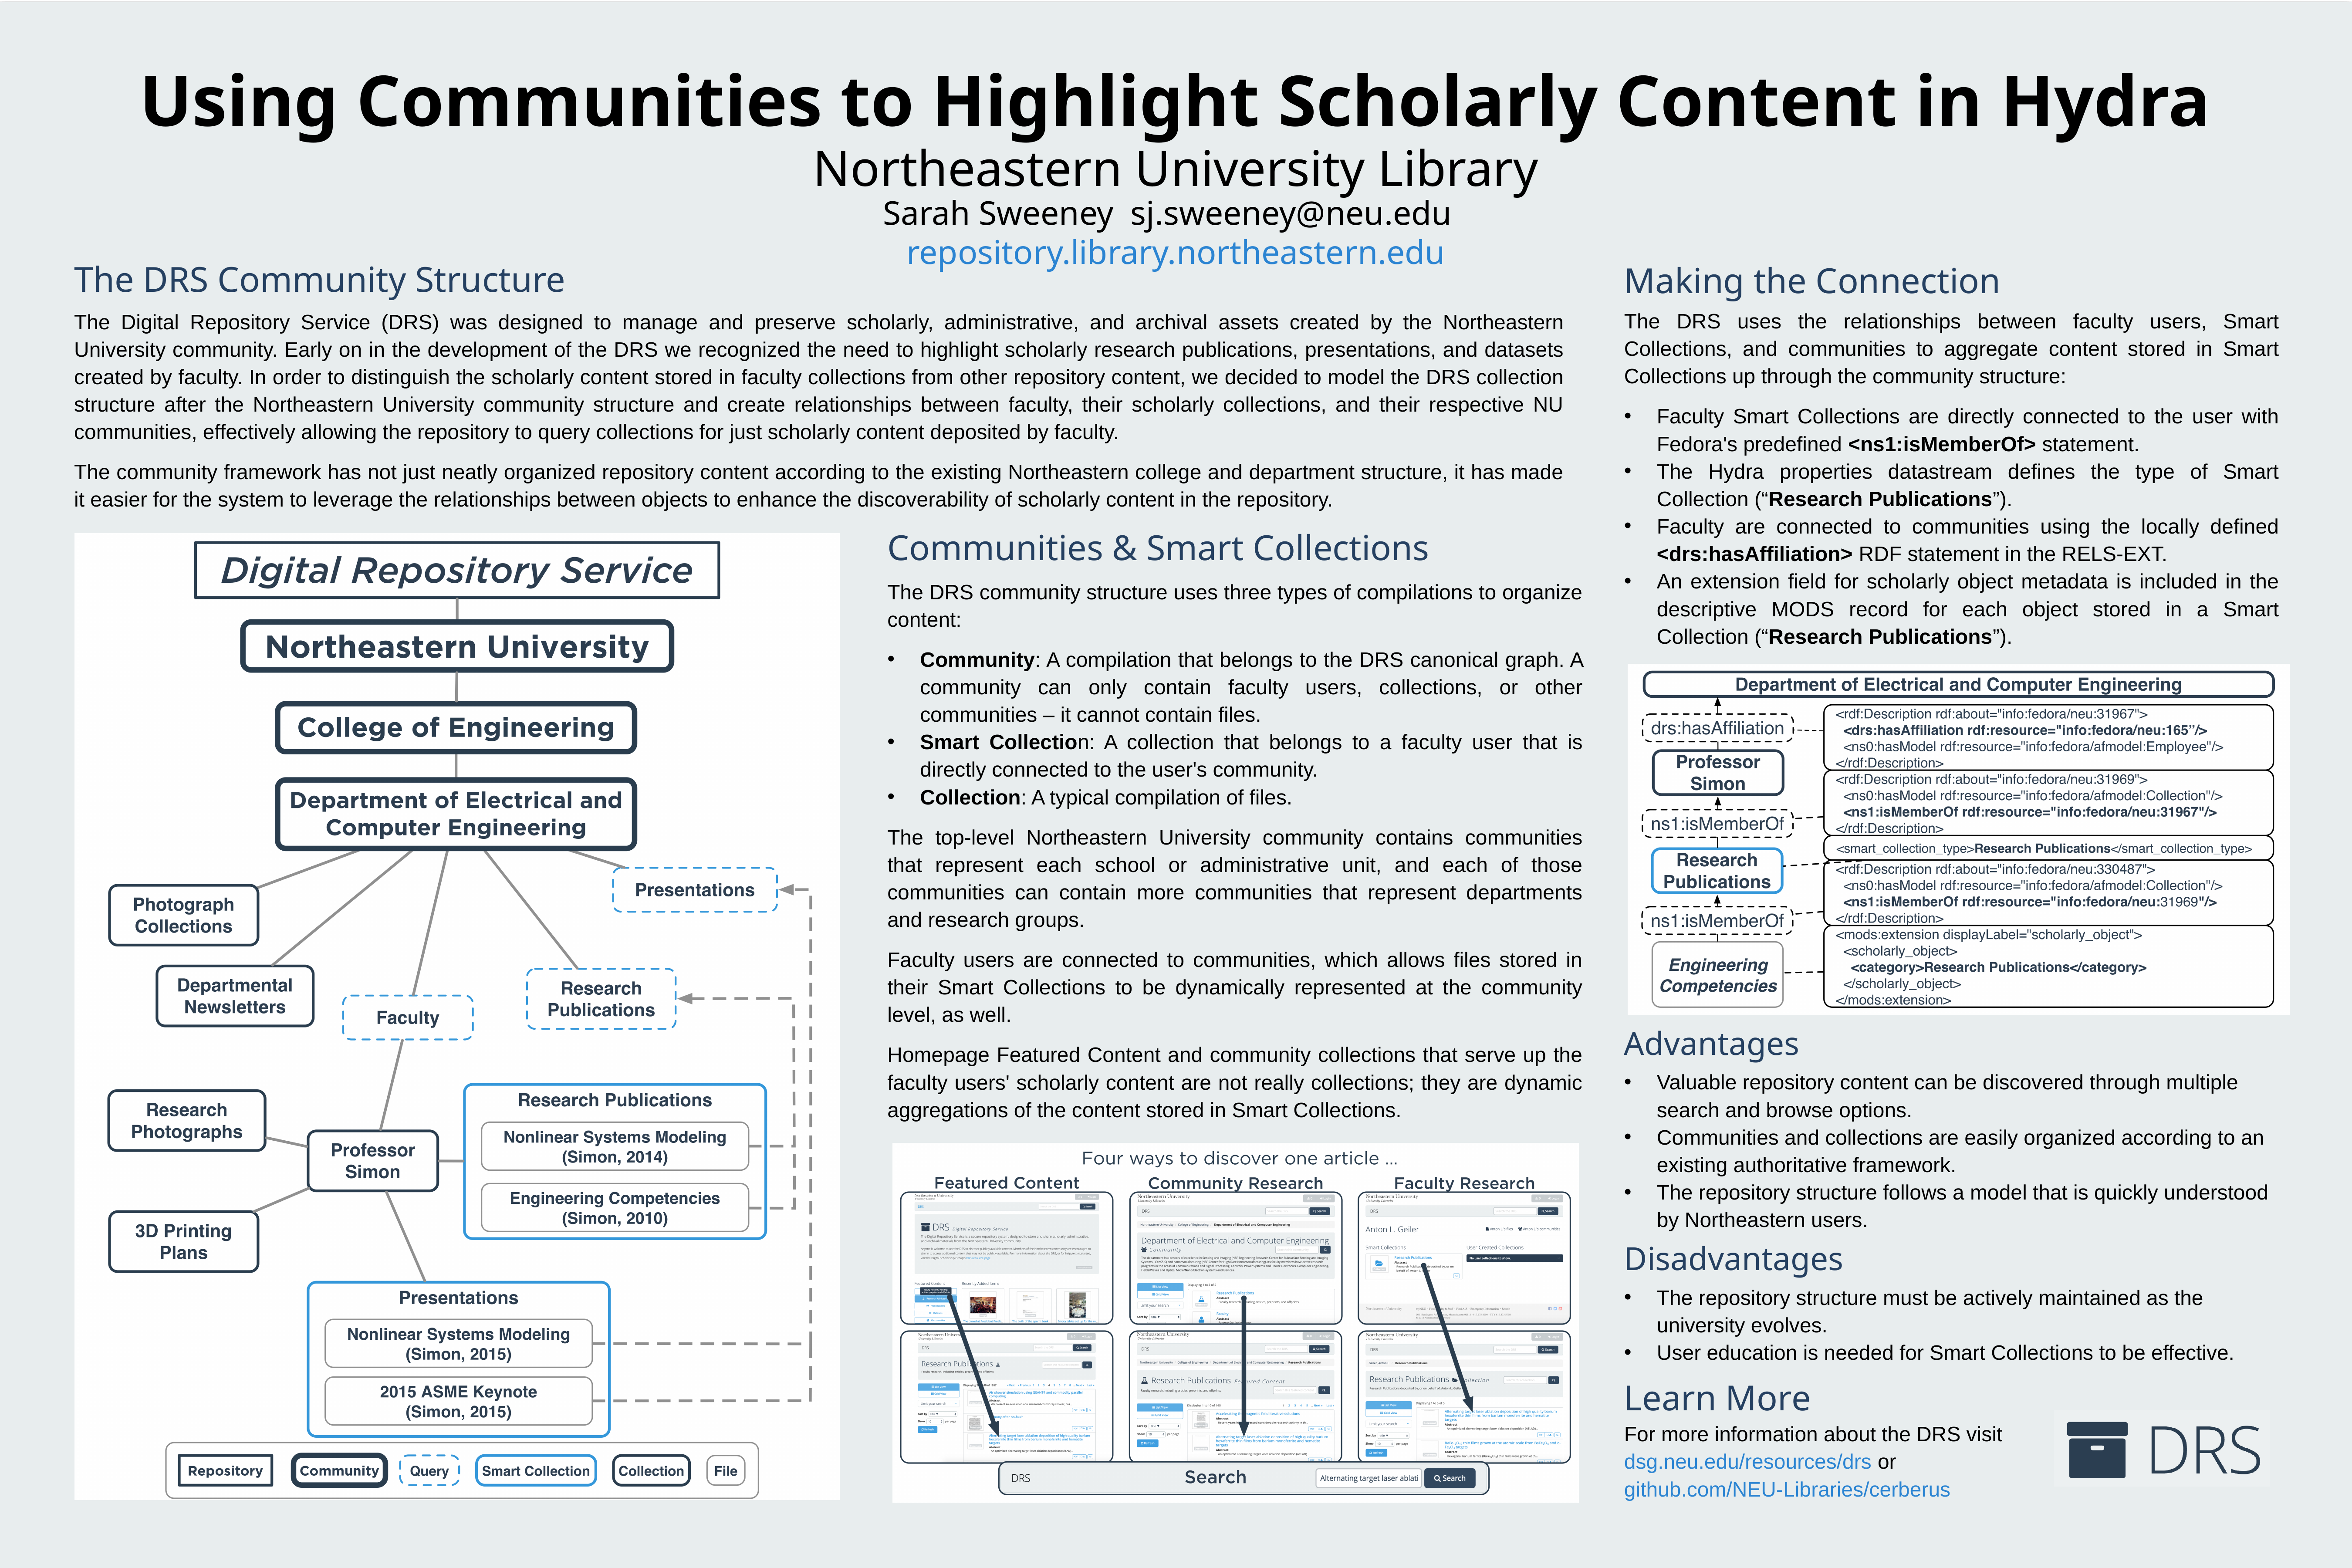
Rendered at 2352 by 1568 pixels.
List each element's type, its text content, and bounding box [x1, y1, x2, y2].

text_box Communities & Smart Collections The DRS community structure uses three types of compilations to organize content: Community: A compilation that belongs to the DRS canonical graph. A community can only contain faculty users, collections, or other communities – it cannot contain files. Smart Collection: A collection that belongs to a faculty user that is directly connected to the user's community. Collection: A typical compilation of files. The top-level Northeastern University community contains communities that represent each school or administrative unit, and each of those communities can contain more communities that represent departments and research groups. Faculty users are connected to communities, which allows files stored in their Smart Collections to be dynamically represented at the community level, as well. Homepage Featured Content and community collections that serve up the faculty users' scholarly content are not really collections; they are dynamic aggregations of the content stored in Smart Collections. [864, 519, 1607, 1133]
picture [1628, 664, 2290, 1016]
picture [2053, 1410, 2270, 1487]
text_box Making the Connection The DRS uses the relationships between faculty users, Smart Collections, and communities to aggregate content stored in Smart Collections up through the community structure: Faculty Smart Collections are directly connected to the user with Fedora's predefined <ns1:isMemberOf> statement. The Hydra properties datastream defines the type of Smart Collection (“Research Publications”). Faculty are connected to communities using the locally defined <drs:hasAffiliation> RDF statement in the RELS-EXT. An extension field for scholarly object metadata is included in the descriptive MODS record for each object stored in a Smart Collection (“Research Publications”). [1601, 251, 2304, 660]
text_box [0, 2, 2352, 1568]
text_box Northeastern University Library [662, 125, 1690, 180]
text_box Sarah Sweeney sj.sweeney@neu.edu repository.library.northeastern.edu [583, 180, 1769, 283]
text_box Using Communities to Highlight Scholarly Content in Hydra [29, 44, 2323, 152]
text_box The DRS Community Structure The Digital Repository Service (DRS) was designed to manage and preserve scholarly, administrative, and archival assets created by the Northeastern University community. Early on in the development of the DRS we recognized the need to highlight scholarly research publications, presentations, and datasets created by faculty. In order to distinguish the scholarly content stored in faculty collections from other repository content, we decided to model the DRS collection structure after the Northeastern University community structure and create relationships between faculty, their scholarly collections, and their respective NU communities, effectively allowing the repository to query collections for just scholarly content deposited by faculty. The community framework has not just neatly organized repository content according to the existing Northeastern college and department structure, it has made it easier for the system to leverage the relationships between objects to enhance the discoverability of scholarly content in the repository. [51, 250, 1590, 523]
text_box Learn More For more information about the DRS visit dsg.neu.edu/resources/drs or github.com/NEU-Libraries/cerberus [1601, 1376, 2270, 1513]
picture [892, 1143, 1579, 1503]
text_box Advantages Valuable repository content can be discovered through multiple search and browse options. Communities and collections are easily organized according to an existing authoritative framework. The repository structure follows a model that is quickly understood by Northeastern users. Disadvantages The repository structure must be actively maintained as the university evolves. User education is needed for Smart Collections to be effective. [1601, 1016, 2295, 1376]
picture [74, 533, 840, 1500]
